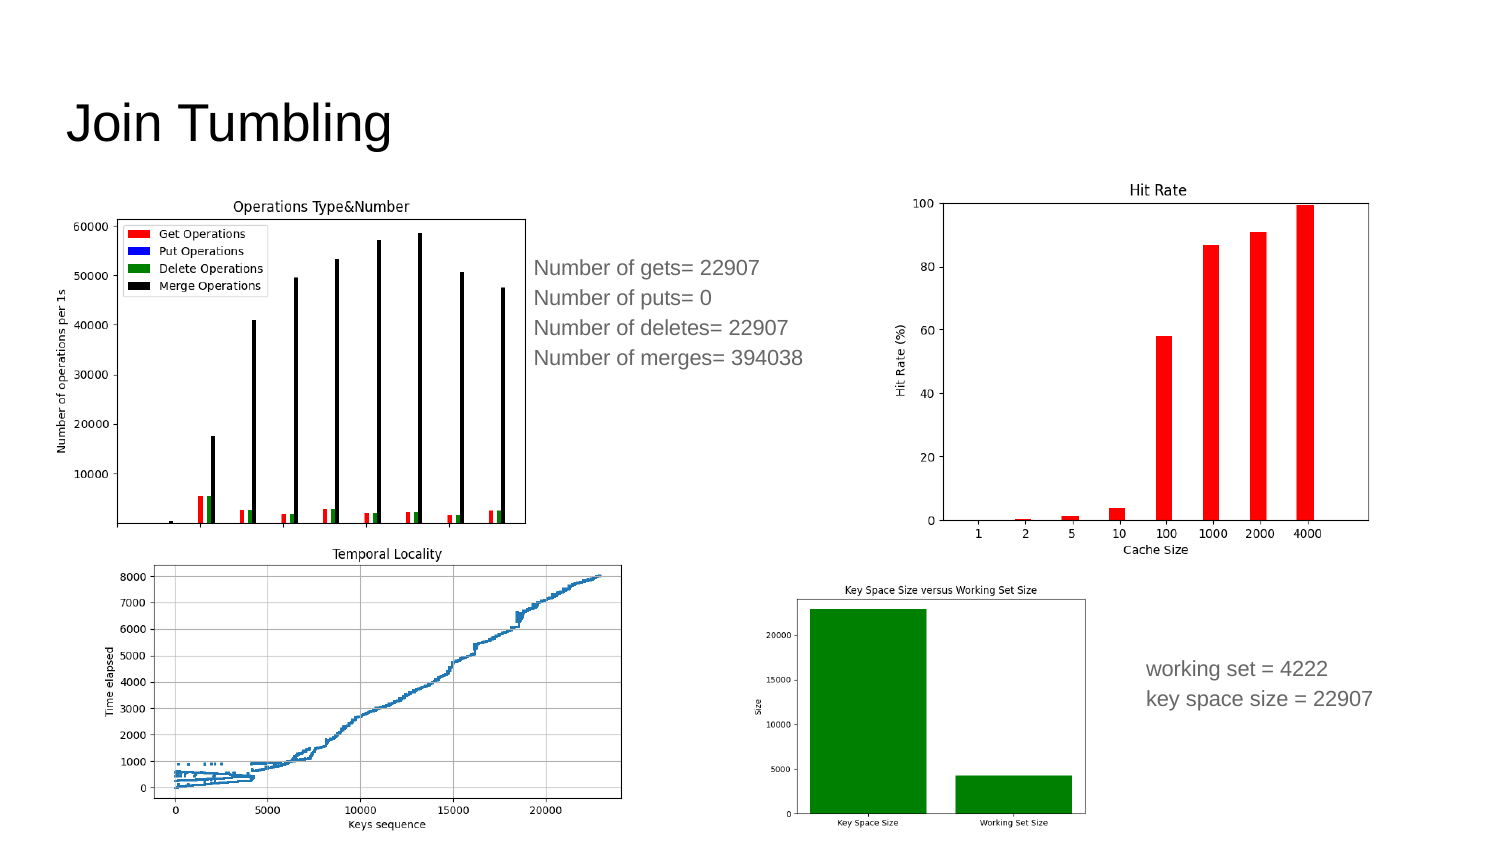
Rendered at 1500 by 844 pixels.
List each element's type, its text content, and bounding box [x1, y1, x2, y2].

picture [50, 171, 681, 831]
text_box working set = 4222 key space size = 22907 [1131, 635, 1500, 727]
picture [749, 153, 1424, 844]
title Join Tumbling [51, 72, 1449, 167]
text_box Number of gets= 22907 Number of puts= 0 Number of deletes= 22907 Number of merges= 394038 [582, 234, 869, 415]
